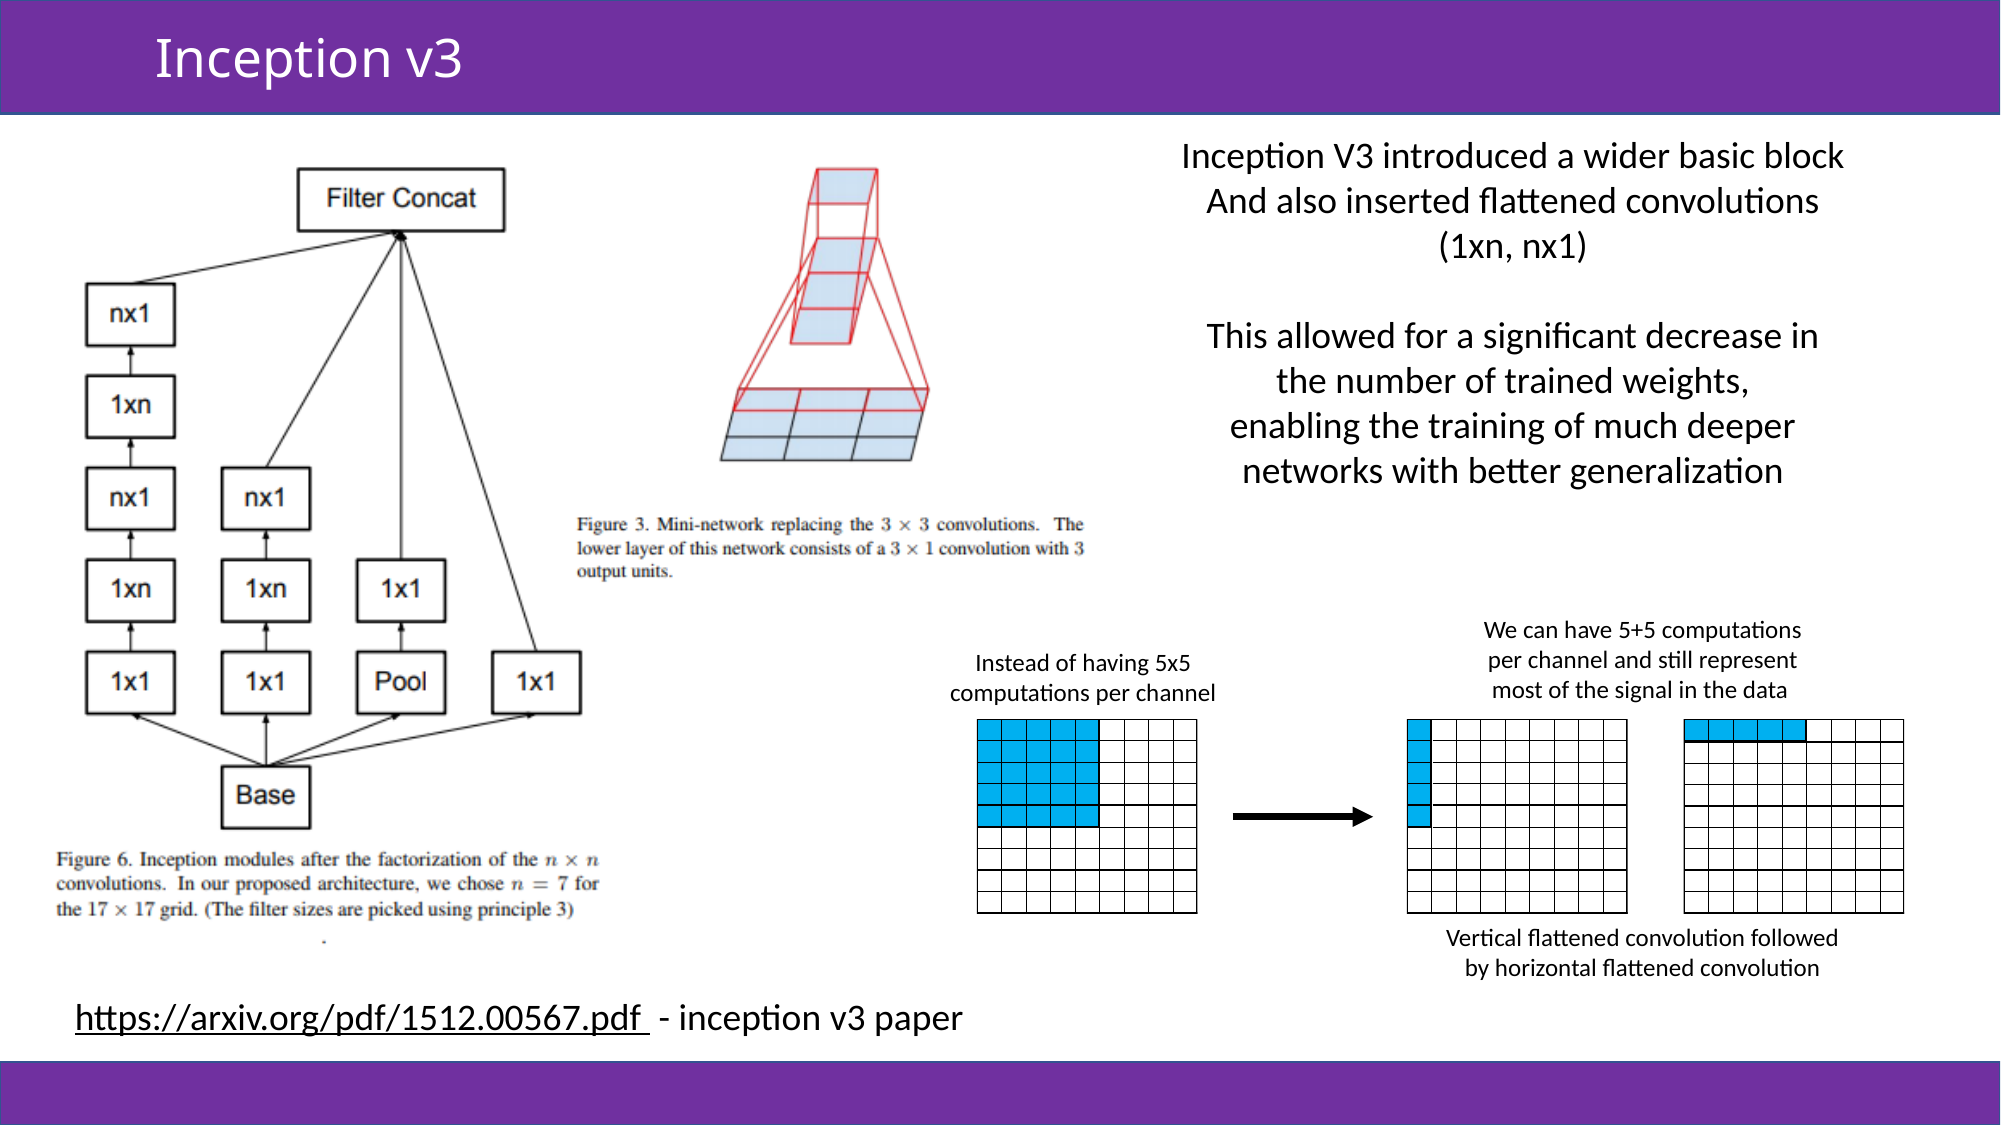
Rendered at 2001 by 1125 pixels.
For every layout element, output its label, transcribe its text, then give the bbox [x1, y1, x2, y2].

text_box Inception V3 introduced a wider basic block And also inserted flattened convolutions (1xn, nx1) This allowed for a significant decrease in the number of trained weights, enabling the training of much deeper networks with better generalization [1163, 123, 1863, 499]
text_box We can have 5+5 computations per channel and still represent most of the signal in the data [1449, 606, 1837, 711]
picture [11, 132, 1104, 947]
picture [1406, 719, 1629, 915]
text_box Instead of having 5x5 computations per channel [934, 639, 1233, 714]
picture [976, 719, 1199, 915]
text_box Vertical flattened convolution followed by horizontal flattened convolution [1426, 914, 1860, 989]
text_box https://arxiv.org/pdf/1512.00567.pdf - inception v3 paper [60, 985, 988, 1046]
title Inception v3 [140, 24, 1863, 98]
picture [1683, 719, 1906, 915]
